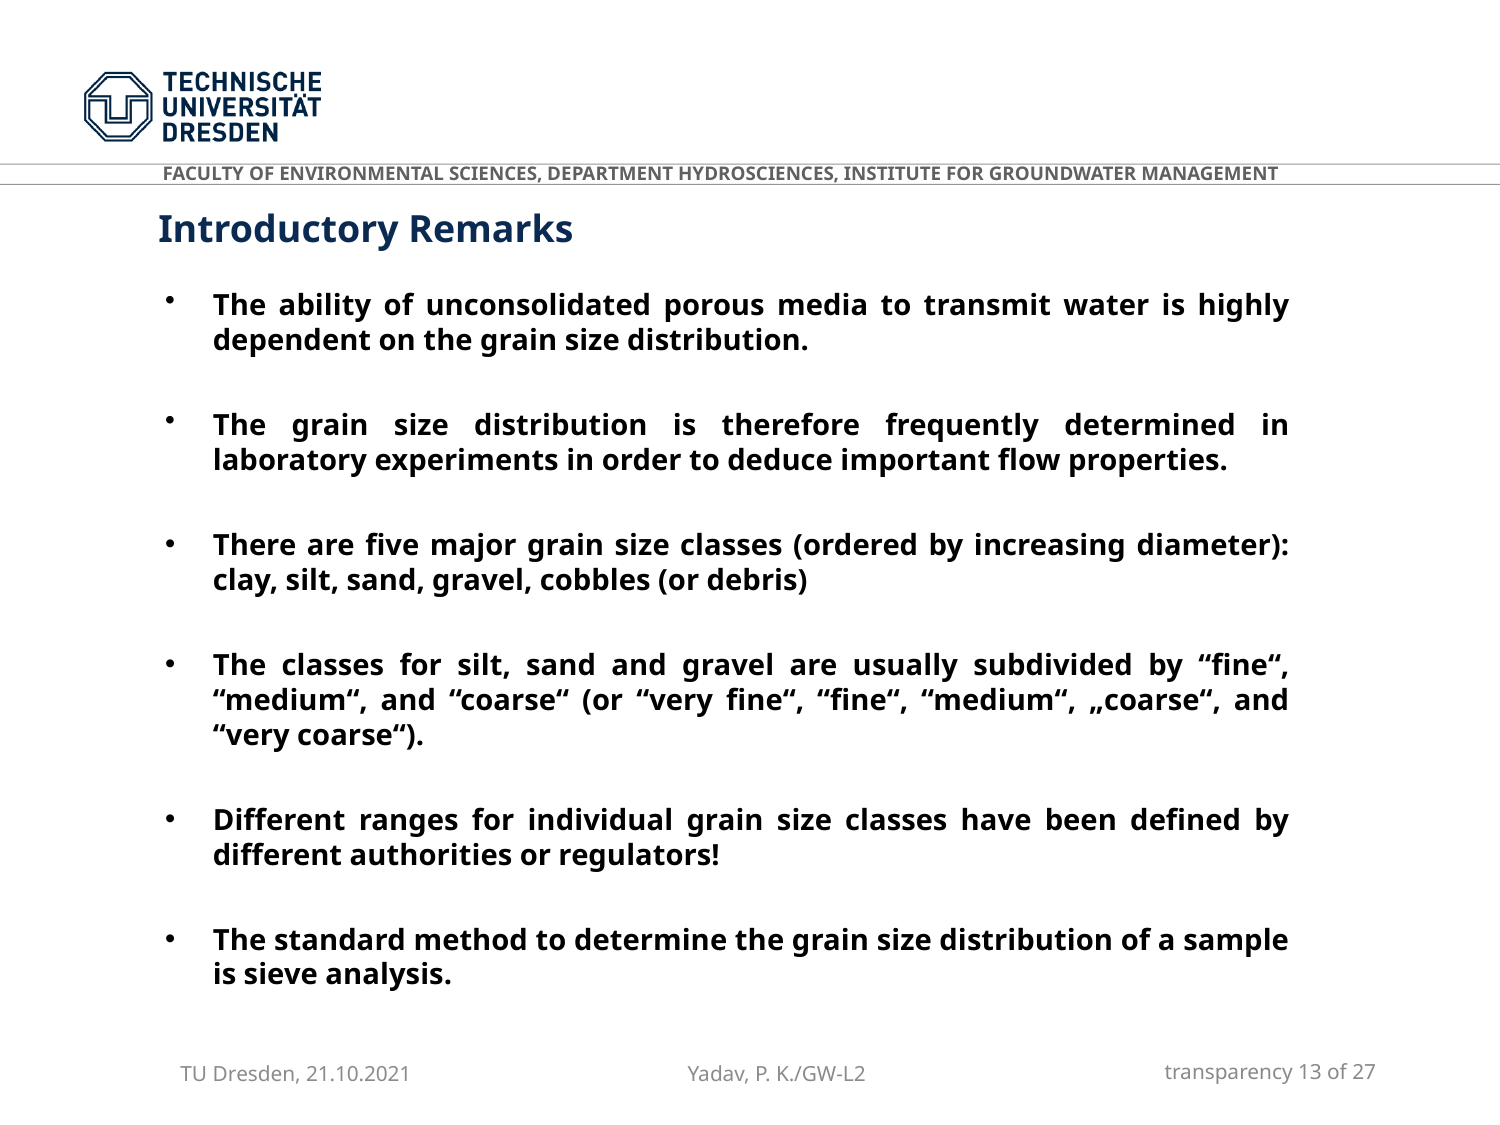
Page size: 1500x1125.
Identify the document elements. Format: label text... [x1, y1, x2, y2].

picture [83, 71, 321, 142]
list Introductory Remarks [158, 197, 928, 261]
text_box The ability of unconsolidated porous media to transmit water is highly dependent on the grain size distribution. The grain size distribution is therefore frequently determined in laboratory experiments in order to deduce important flow properties. There are five major grain size classes (ordered by increasing diameter): clay, silt, sand, gravel, cobbles (or debris) The classes for silt, sand and gravel are usually subdivided by “fine“, “medium“, and “coarse“ (or “very fine“, “fine“, “medium“, „coarse“, and “very coarse“). Different ranges for individual grain size classes have been defined by different authorities or regulators! The standard method to determine the grain size distribution of a sample is sieve analysis. [150, 278, 1306, 999]
